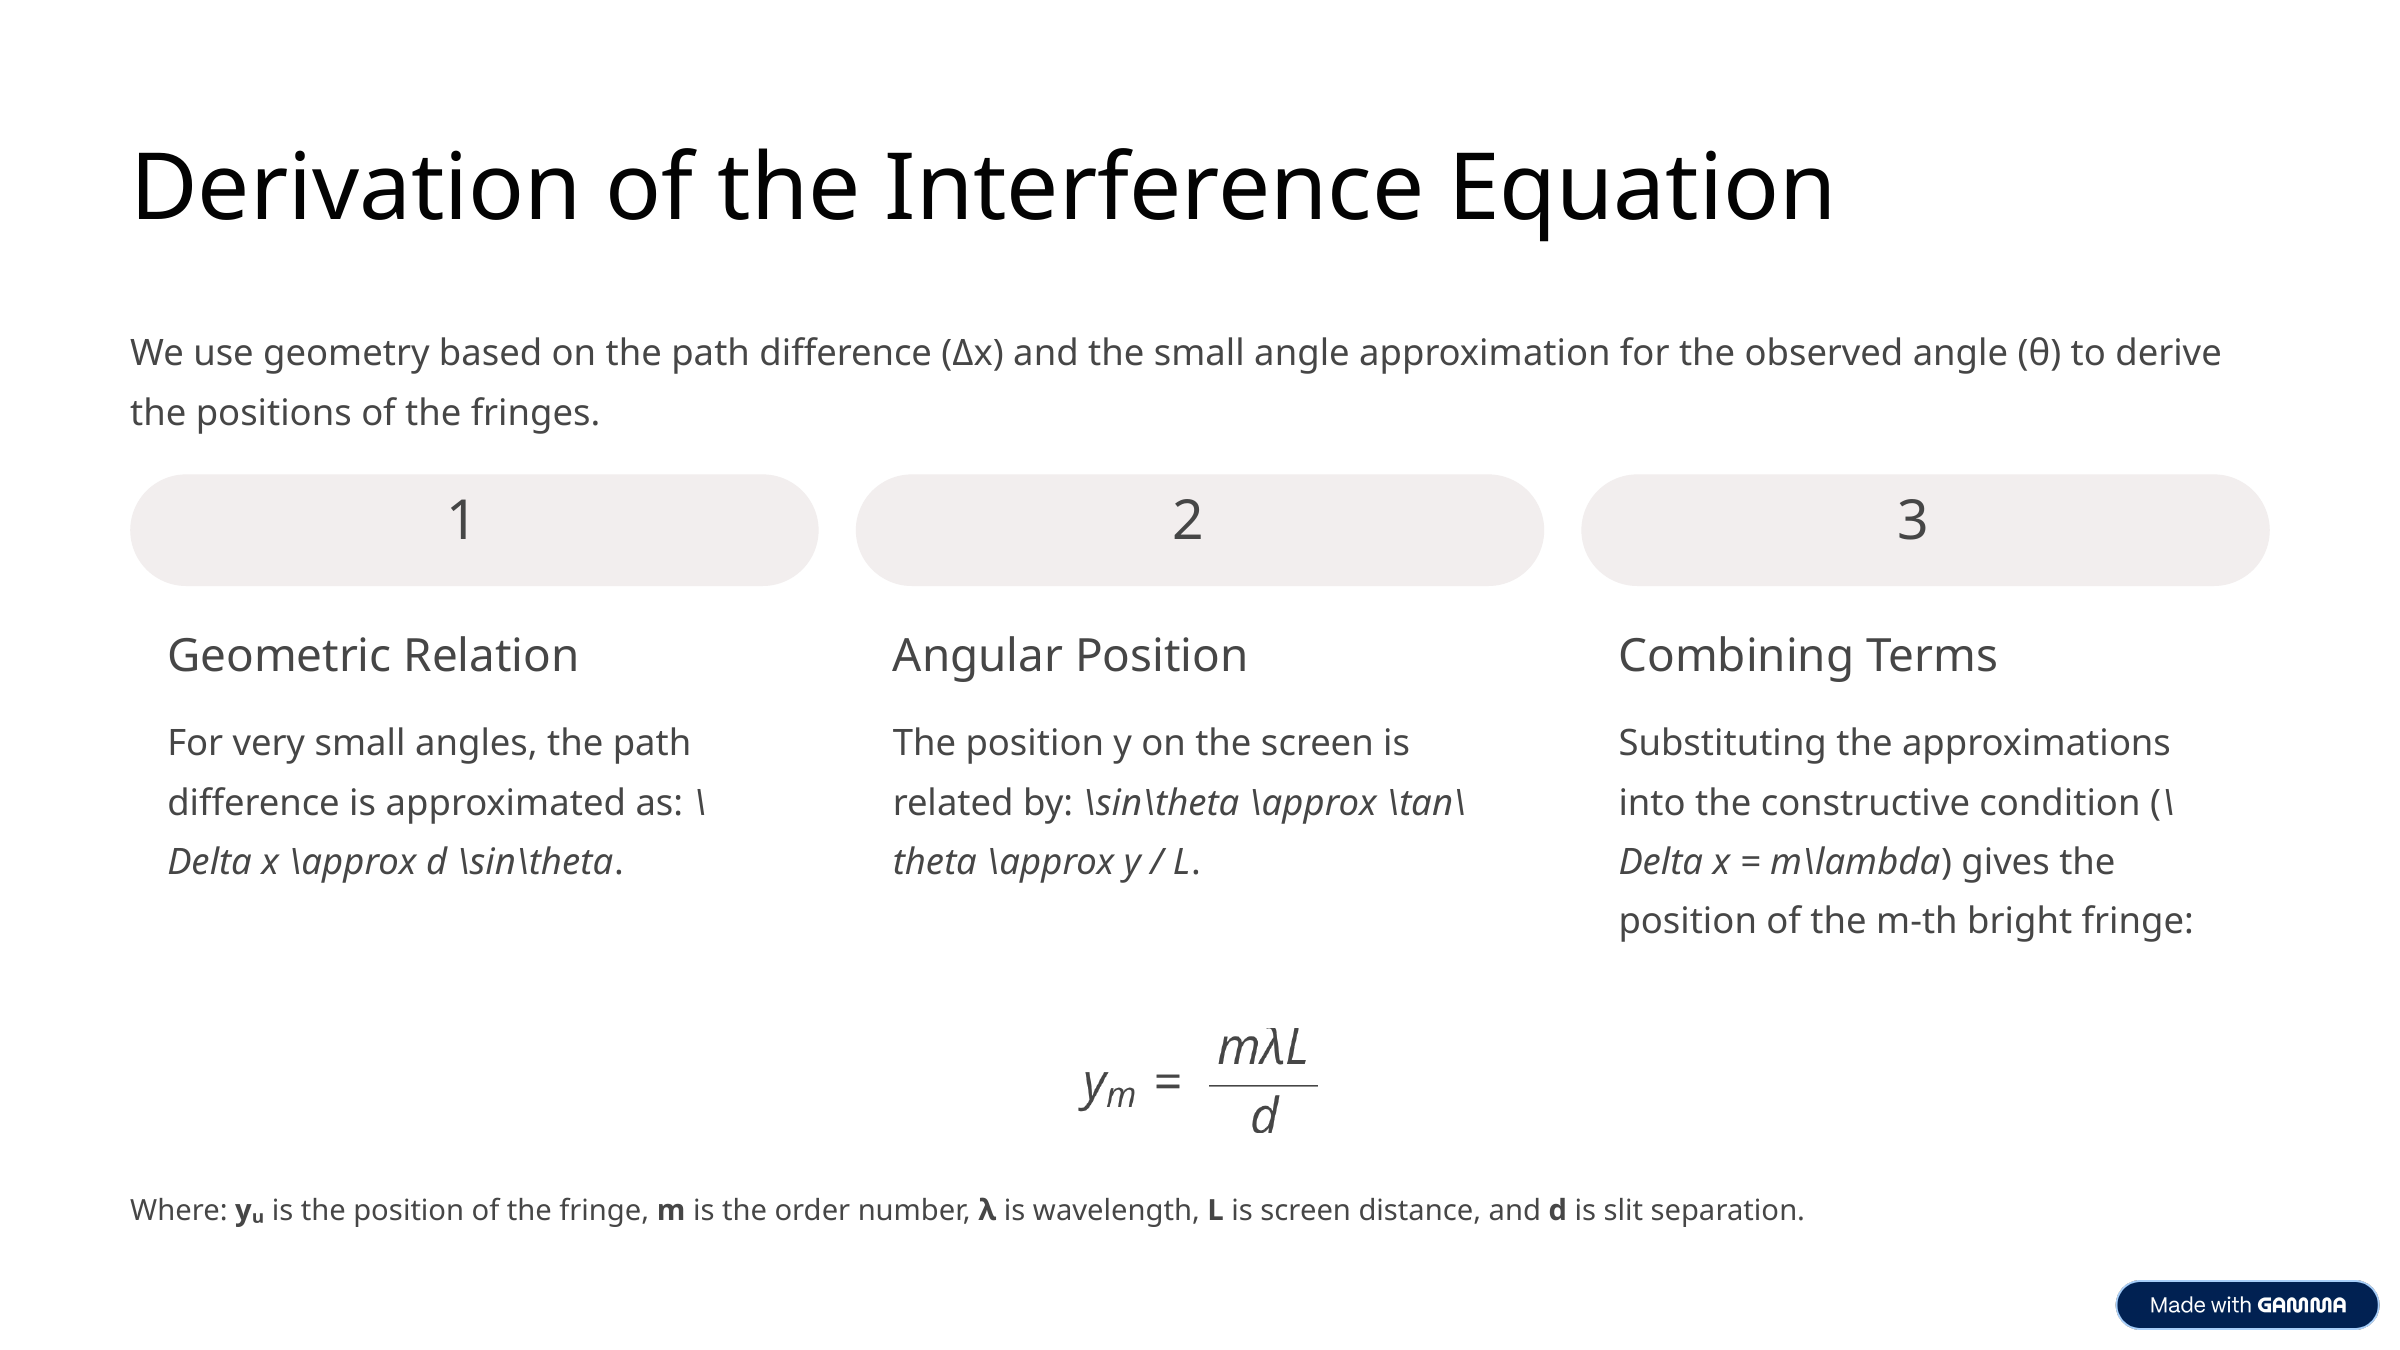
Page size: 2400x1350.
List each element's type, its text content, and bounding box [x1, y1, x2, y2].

text_box Geometric Relation [167, 623, 633, 682]
text_box The position y on the screen is related by: \sin\theta \approx \tan\theta \approx y / L. [892, 703, 1507, 825]
text_box We use geometry based on the path difference (Δx) and the small angle approximation for the observed angle (θ) to derive the positions of the fringes. [130, 313, 2270, 433]
text_box Where: yᵤ is the position of the fringe, m is the order number, λ is wavelength, L is screen distance, and d is slit separation. [130, 1179, 2270, 1227]
picture [130, 1028, 2270, 1133]
text_box Angular Position [892, 623, 1359, 682]
text_box Combining Terms [1618, 623, 2084, 682]
text_box 1 [446, 495, 503, 566]
text_box Derivation of the Interference Equation [130, 122, 1875, 240]
text_box For very small angles, the path difference is approximated as: \Delta x \approx d \sin\theta. [167, 703, 782, 885]
picture [2106, 1271, 2389, 1339]
text_box [1581, 474, 2270, 587]
text_box Substituting the approximations into the constructive condition (\Delta x = m\lambda) gives the position of the m-th bright fringe: [1618, 703, 2233, 944]
text_box [855, 474, 1545, 587]
text_box [130, 474, 819, 587]
text_box 3 [1897, 495, 1954, 566]
text_box 2 [1172, 495, 1228, 566]
